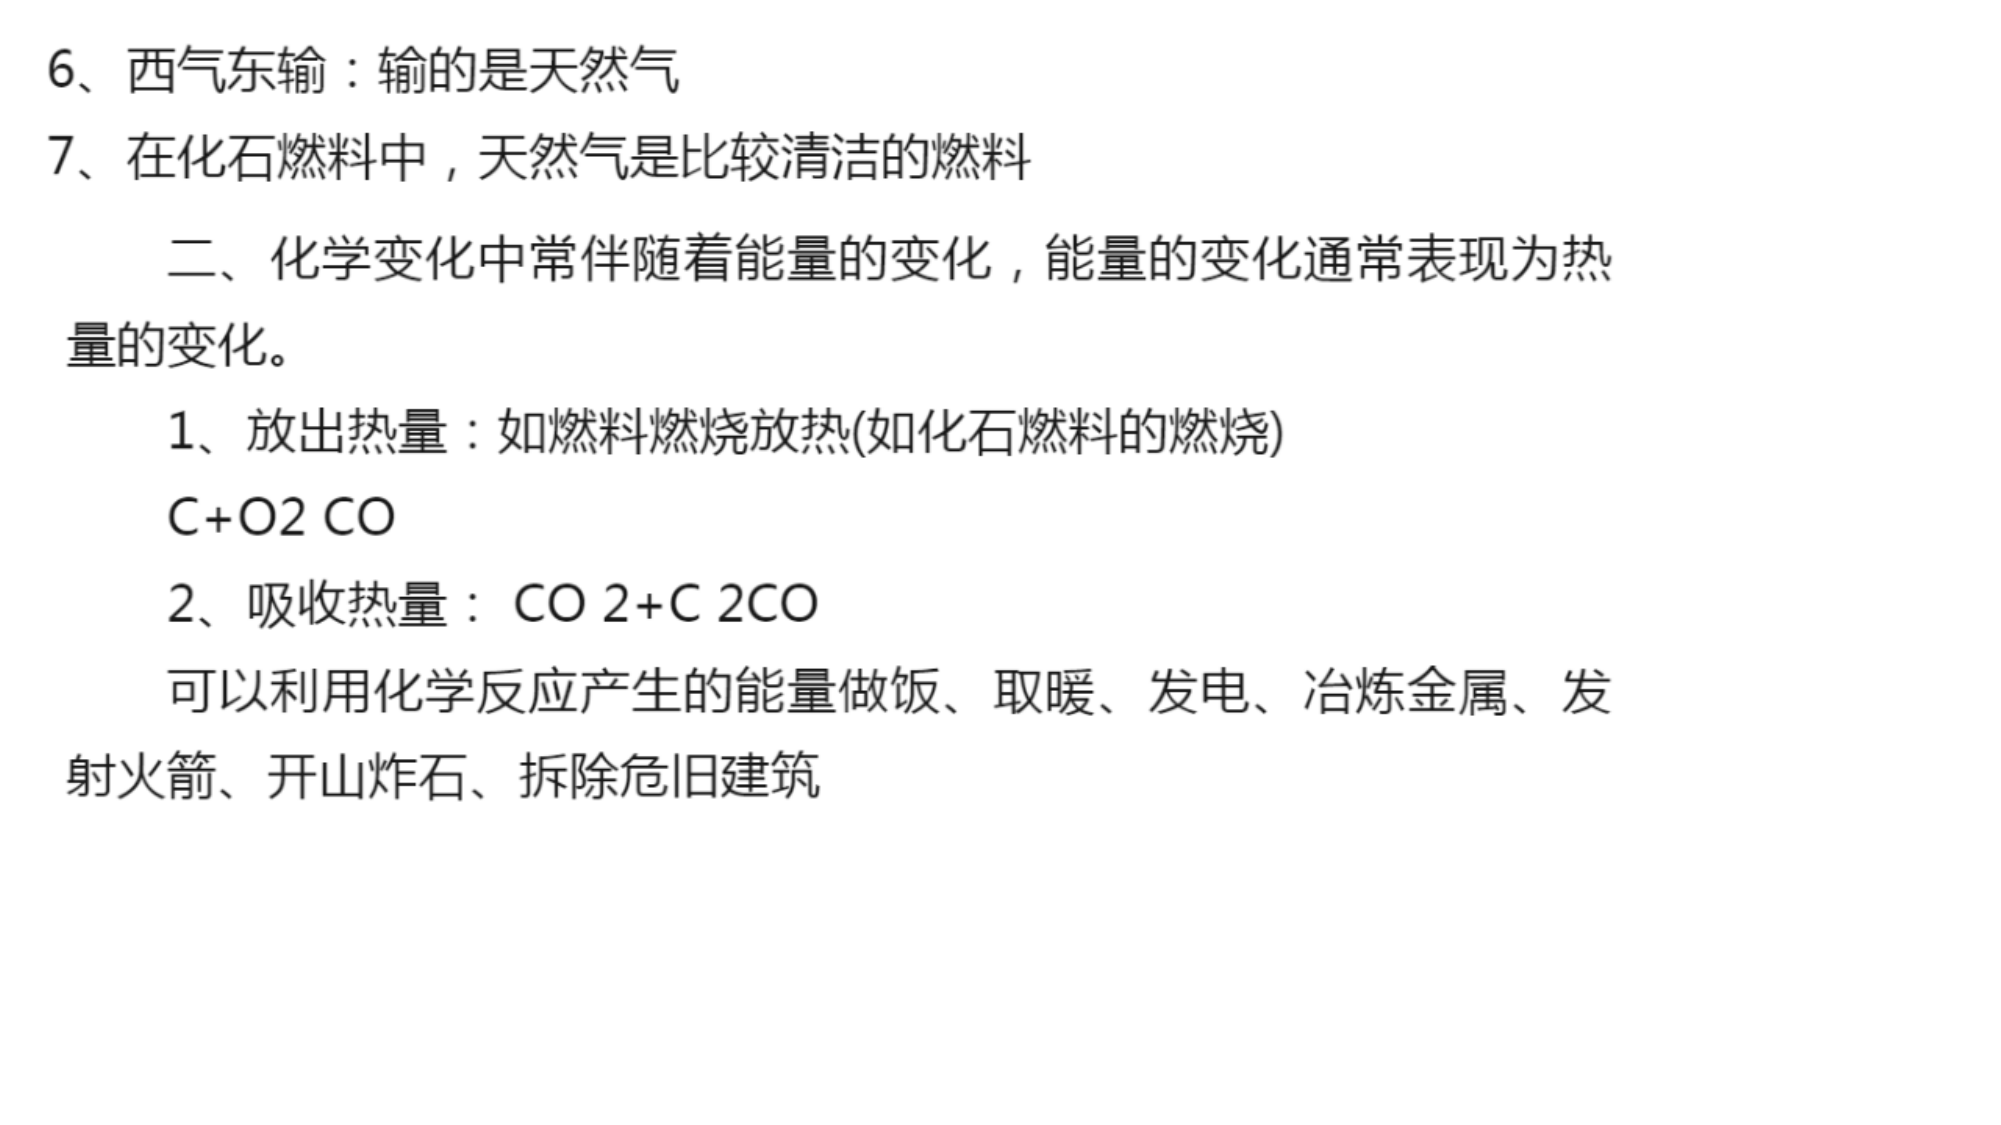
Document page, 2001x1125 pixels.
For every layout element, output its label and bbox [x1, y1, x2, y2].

picture [0, 39, 1054, 196]
picture [0, 216, 1635, 805]
